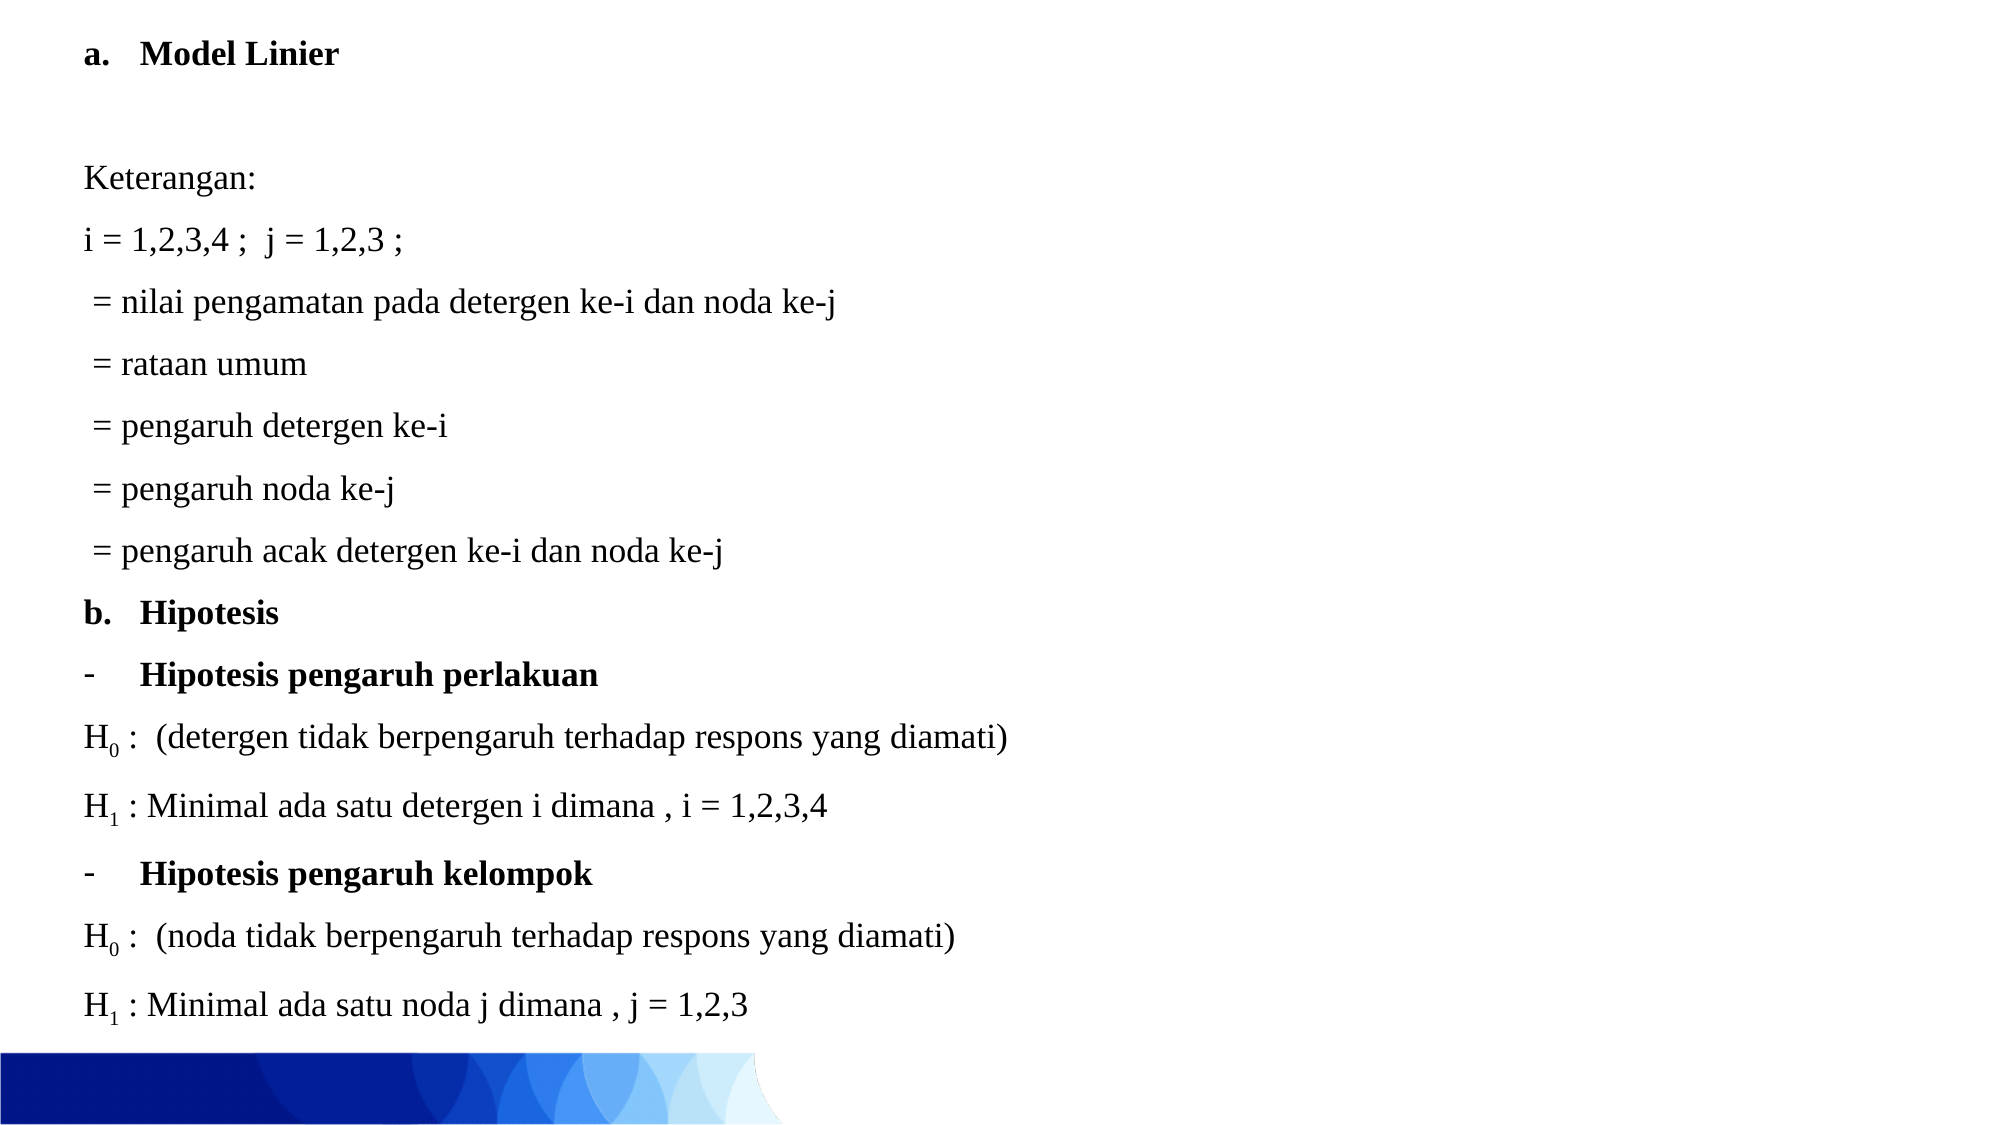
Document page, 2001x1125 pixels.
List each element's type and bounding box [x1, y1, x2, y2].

picture [1, 1053, 781, 1124]
